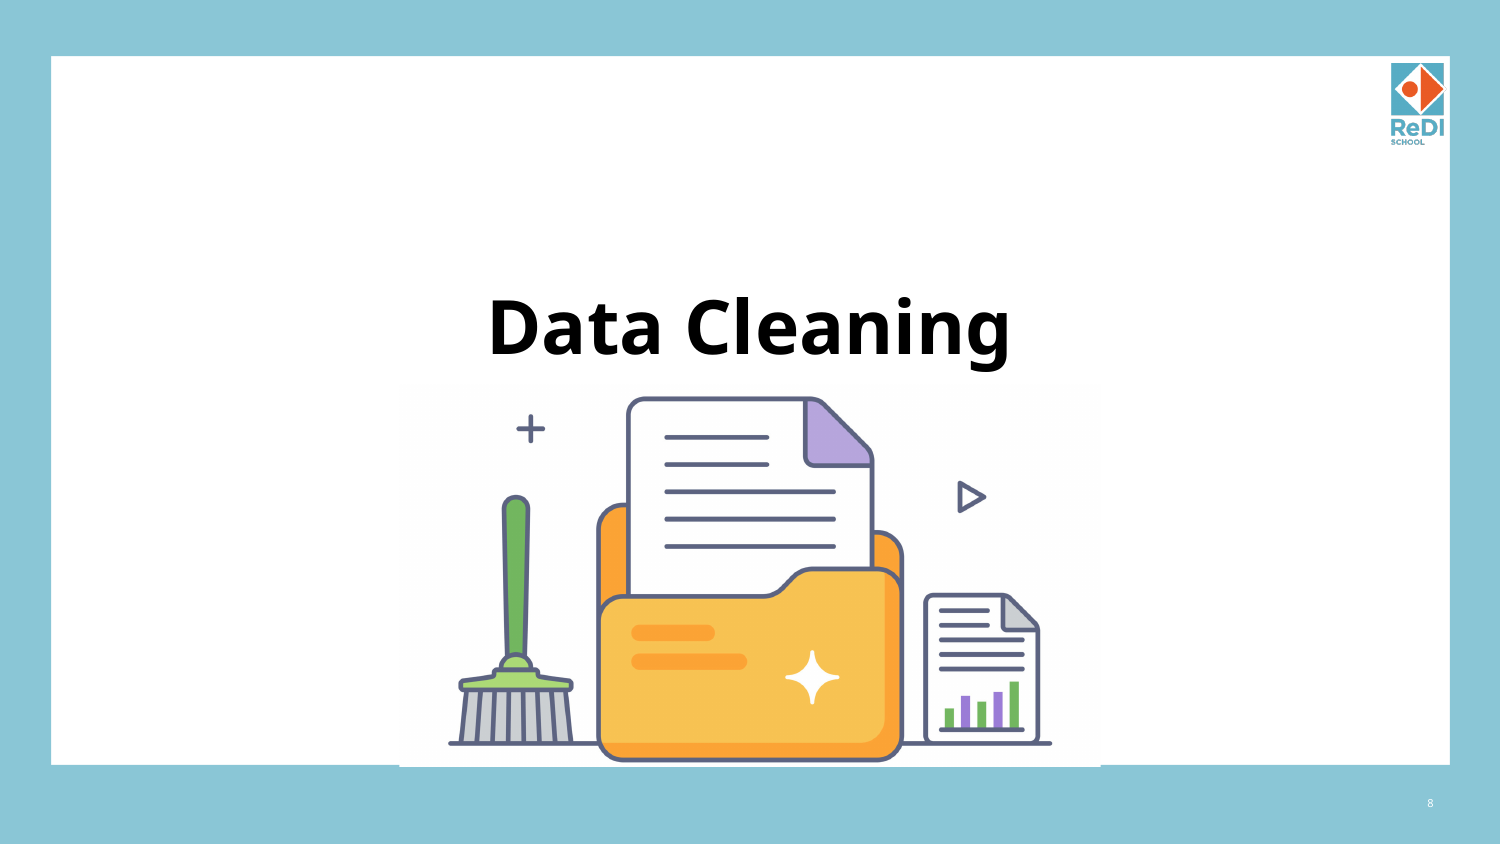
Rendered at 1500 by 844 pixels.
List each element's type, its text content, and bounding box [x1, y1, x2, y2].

picture [1391, 63, 1447, 145]
picture [399, 384, 1101, 767]
slide_number 8 [1388, 781, 1449, 827]
title Data Cleaning [51, 256, 1449, 395]
